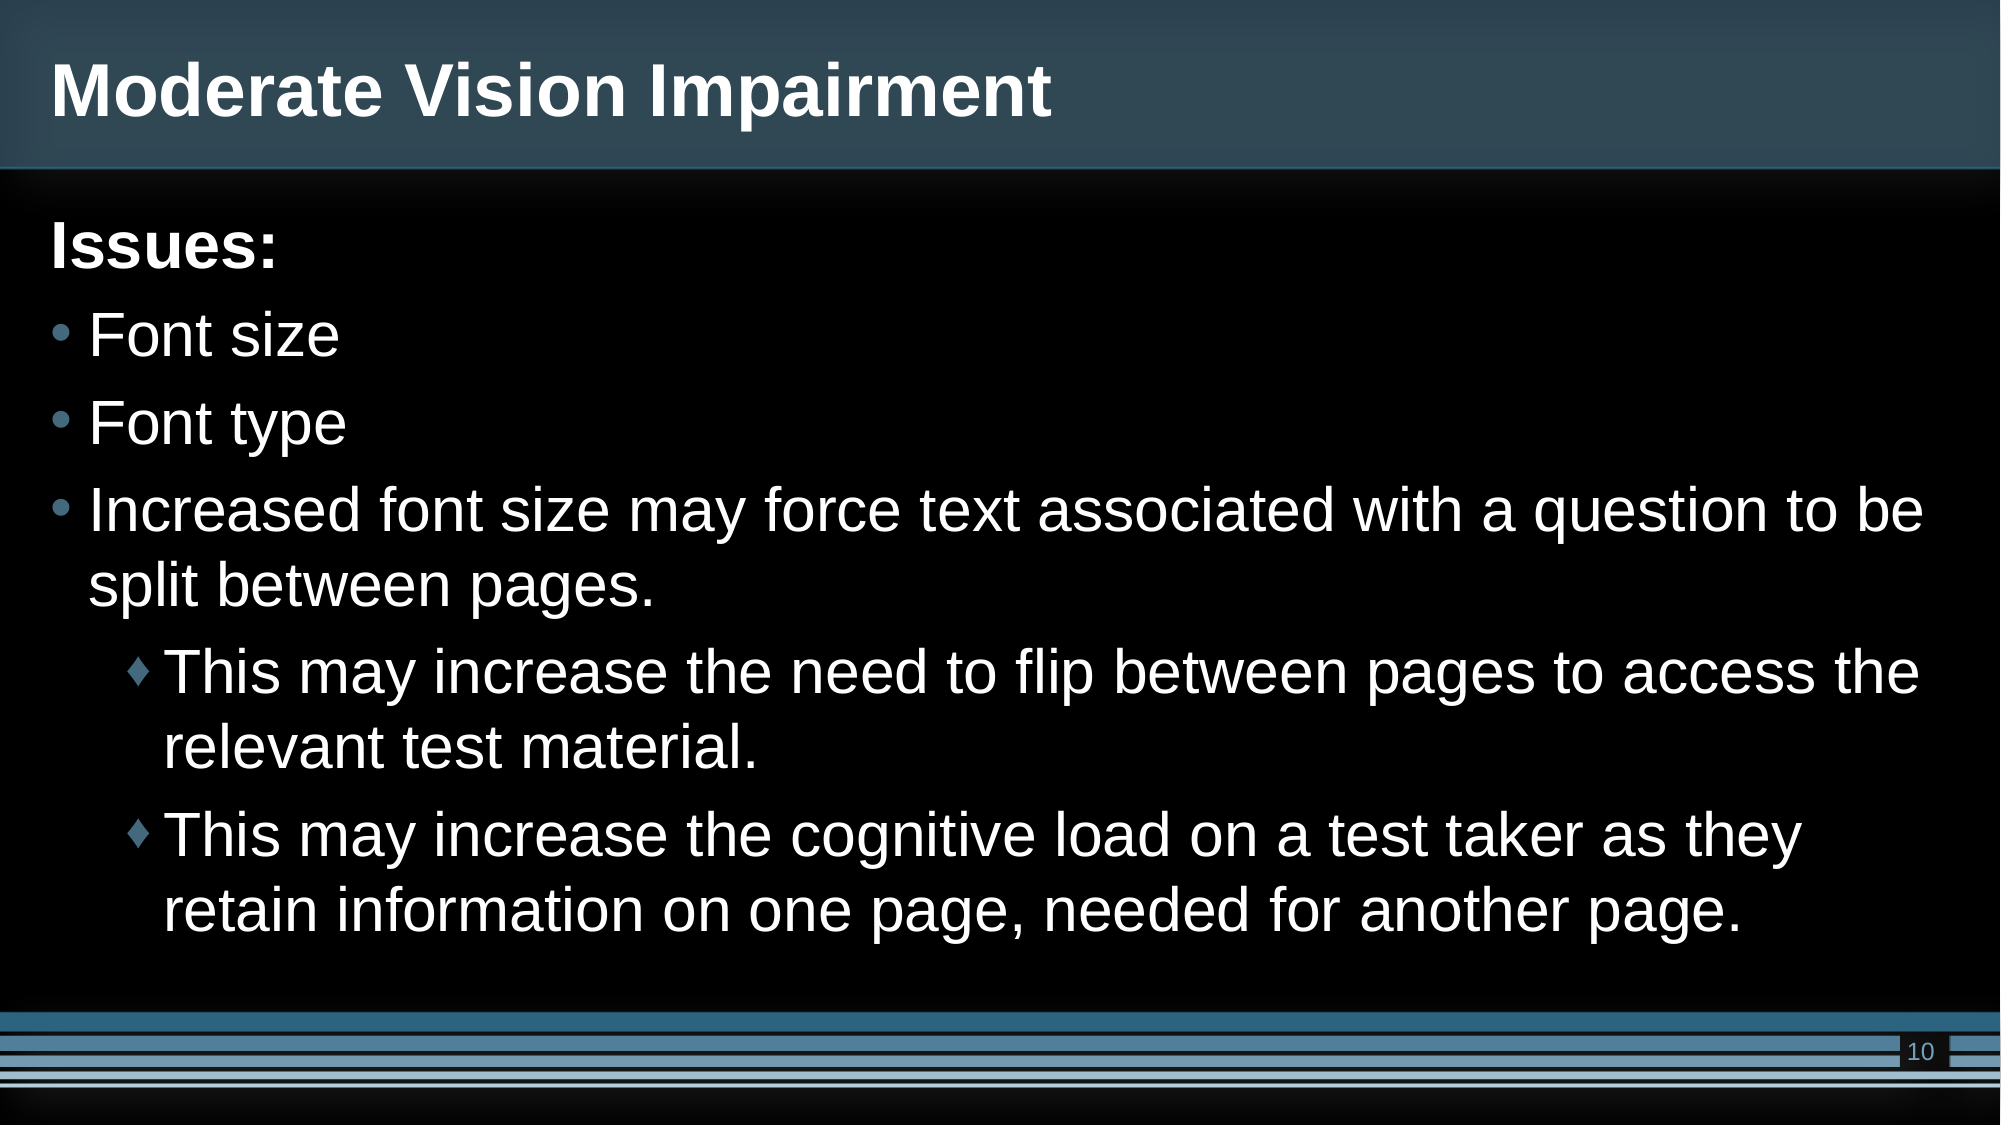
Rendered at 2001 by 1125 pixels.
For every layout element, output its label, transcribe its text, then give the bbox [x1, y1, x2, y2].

slide_number 10 [1894, 1031, 1947, 1071]
title Moderate Vision Impairment [50, 34, 1950, 161]
list Issues: Font size Font type Increased font size may force text associated with a question to be split between pages. This may increase the need to flip between pages to access the relevant test material. This may increase the cognitive load on a test taker as they retain information on one page, needed for another page. [50, 201, 1950, 1005]
picture [0, 0, 2000, 1088]
